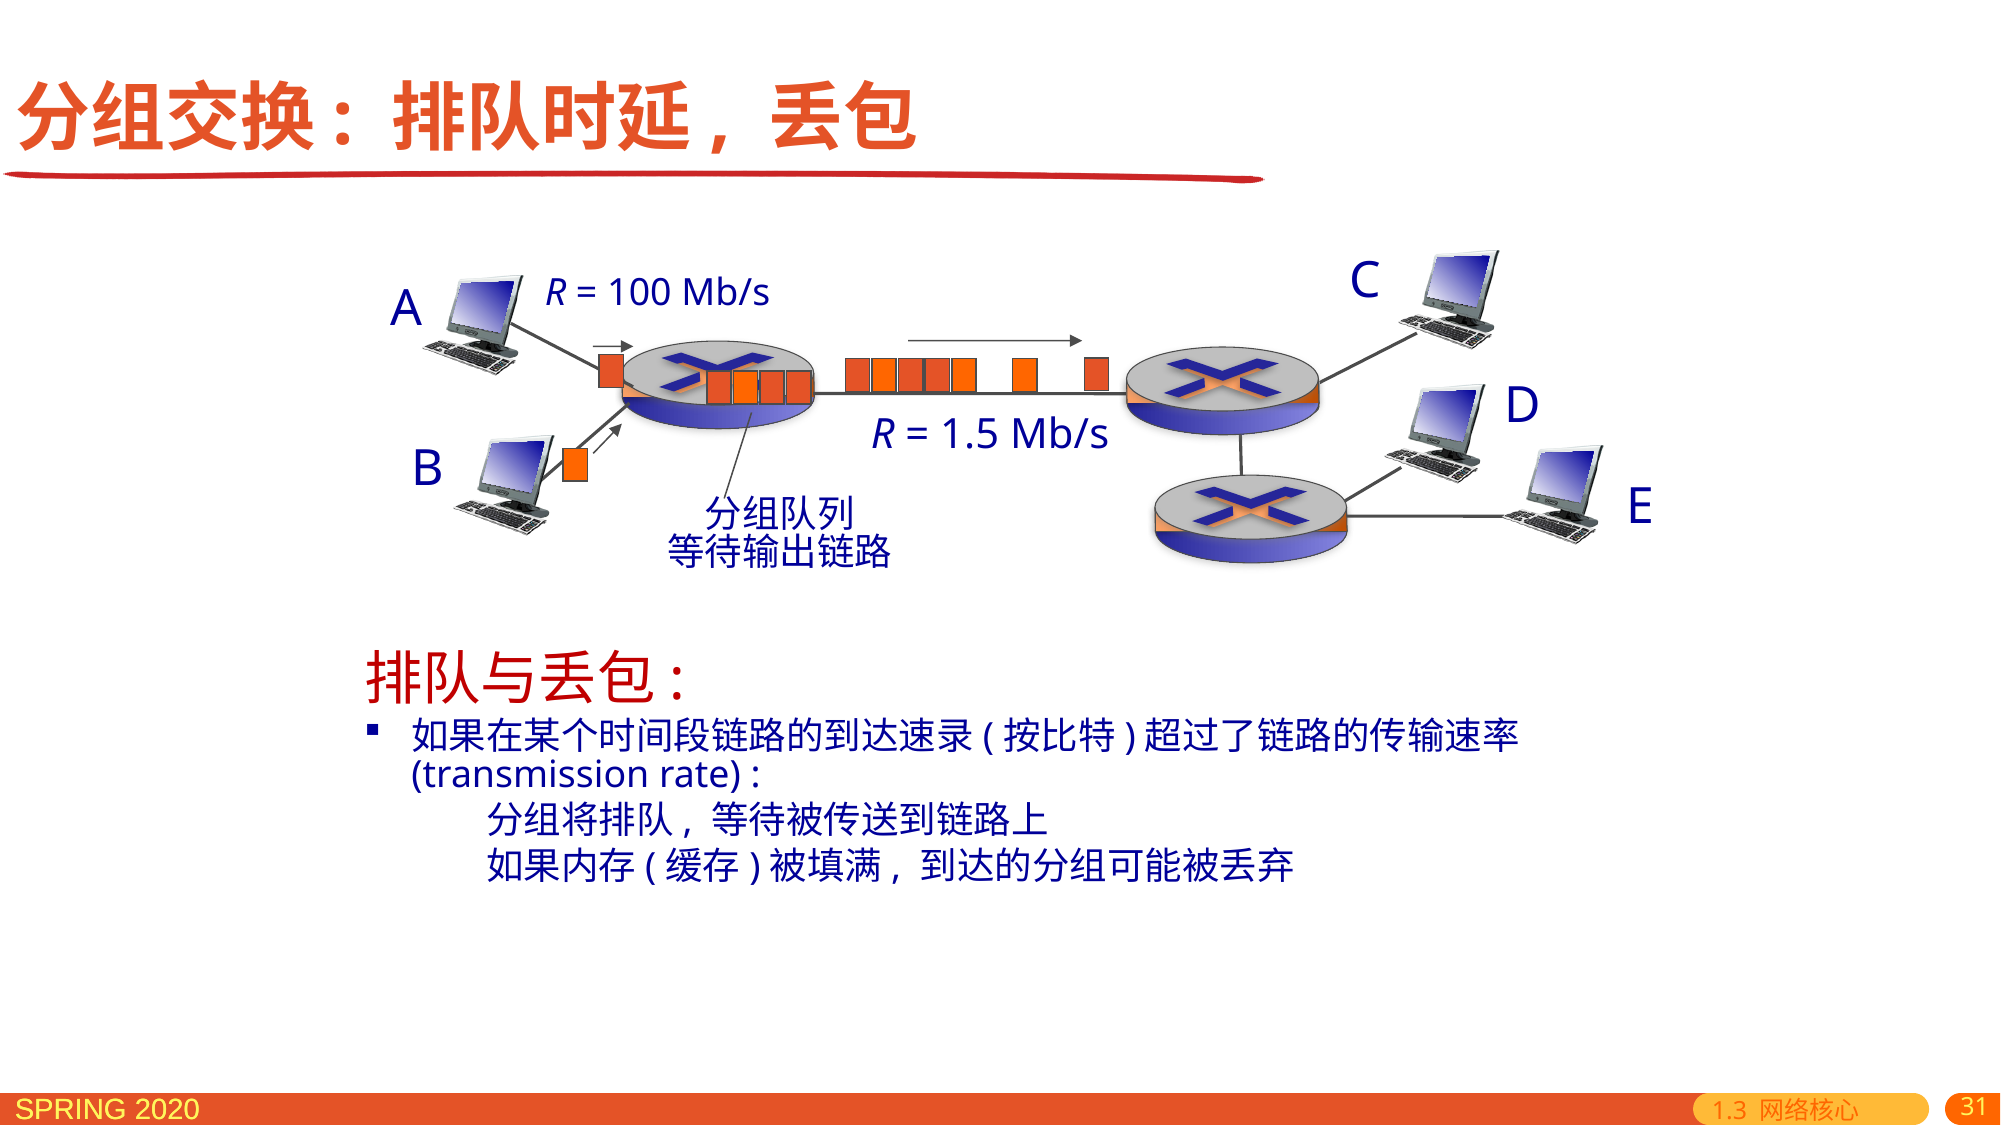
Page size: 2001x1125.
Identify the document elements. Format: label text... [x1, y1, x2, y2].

text_box E [1611, 465, 1670, 541]
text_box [1372, 244, 1502, 357]
text_box C [1334, 240, 1396, 315]
text_box [951, 358, 976, 392]
text_box [898, 358, 923, 392]
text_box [1154, 474, 1348, 564]
text_box [925, 358, 950, 392]
text_box [593, 425, 619, 454]
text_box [427, 430, 557, 543]
text_box [908, 334, 1083, 347]
text_box R = 1.5 Mb/s [856, 399, 1125, 465]
text_box B [396, 427, 459, 503]
text_box R = 100 Mb/s [529, 260, 786, 320]
text_box [599, 354, 616, 388]
footer 1.3 网络核心 [1696, 1094, 1925, 1125]
title 分组交换: 排队时延, 丢包 [0, 21, 1386, 209]
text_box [1477, 440, 1606, 553]
text_box 排队与丢包: 如果在某个时间段链路的到达速录(按比特)超过了链路的传输速率(transmission rate) : 分组将排队, 等待被传送到链路上 如果内存(缓存)被填满, 到达的分组可能被丢弃 [349, 644, 1684, 978]
slide_number 31 [1944, 1092, 2000, 1125]
text_box 分组队列 等待输出链路 [586, 489, 973, 581]
picture [0, 167, 1280, 188]
text_box D [1489, 364, 1556, 439]
text_box A [375, 267, 438, 343]
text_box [706, 370, 812, 405]
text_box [397, 270, 526, 383]
text_box [1012, 358, 1037, 392]
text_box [1359, 379, 1488, 492]
text_box [1084, 357, 1109, 391]
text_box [1126, 346, 1320, 436]
text_box [845, 358, 870, 392]
text_box [563, 448, 588, 482]
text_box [621, 340, 815, 430]
text_box [872, 358, 897, 392]
